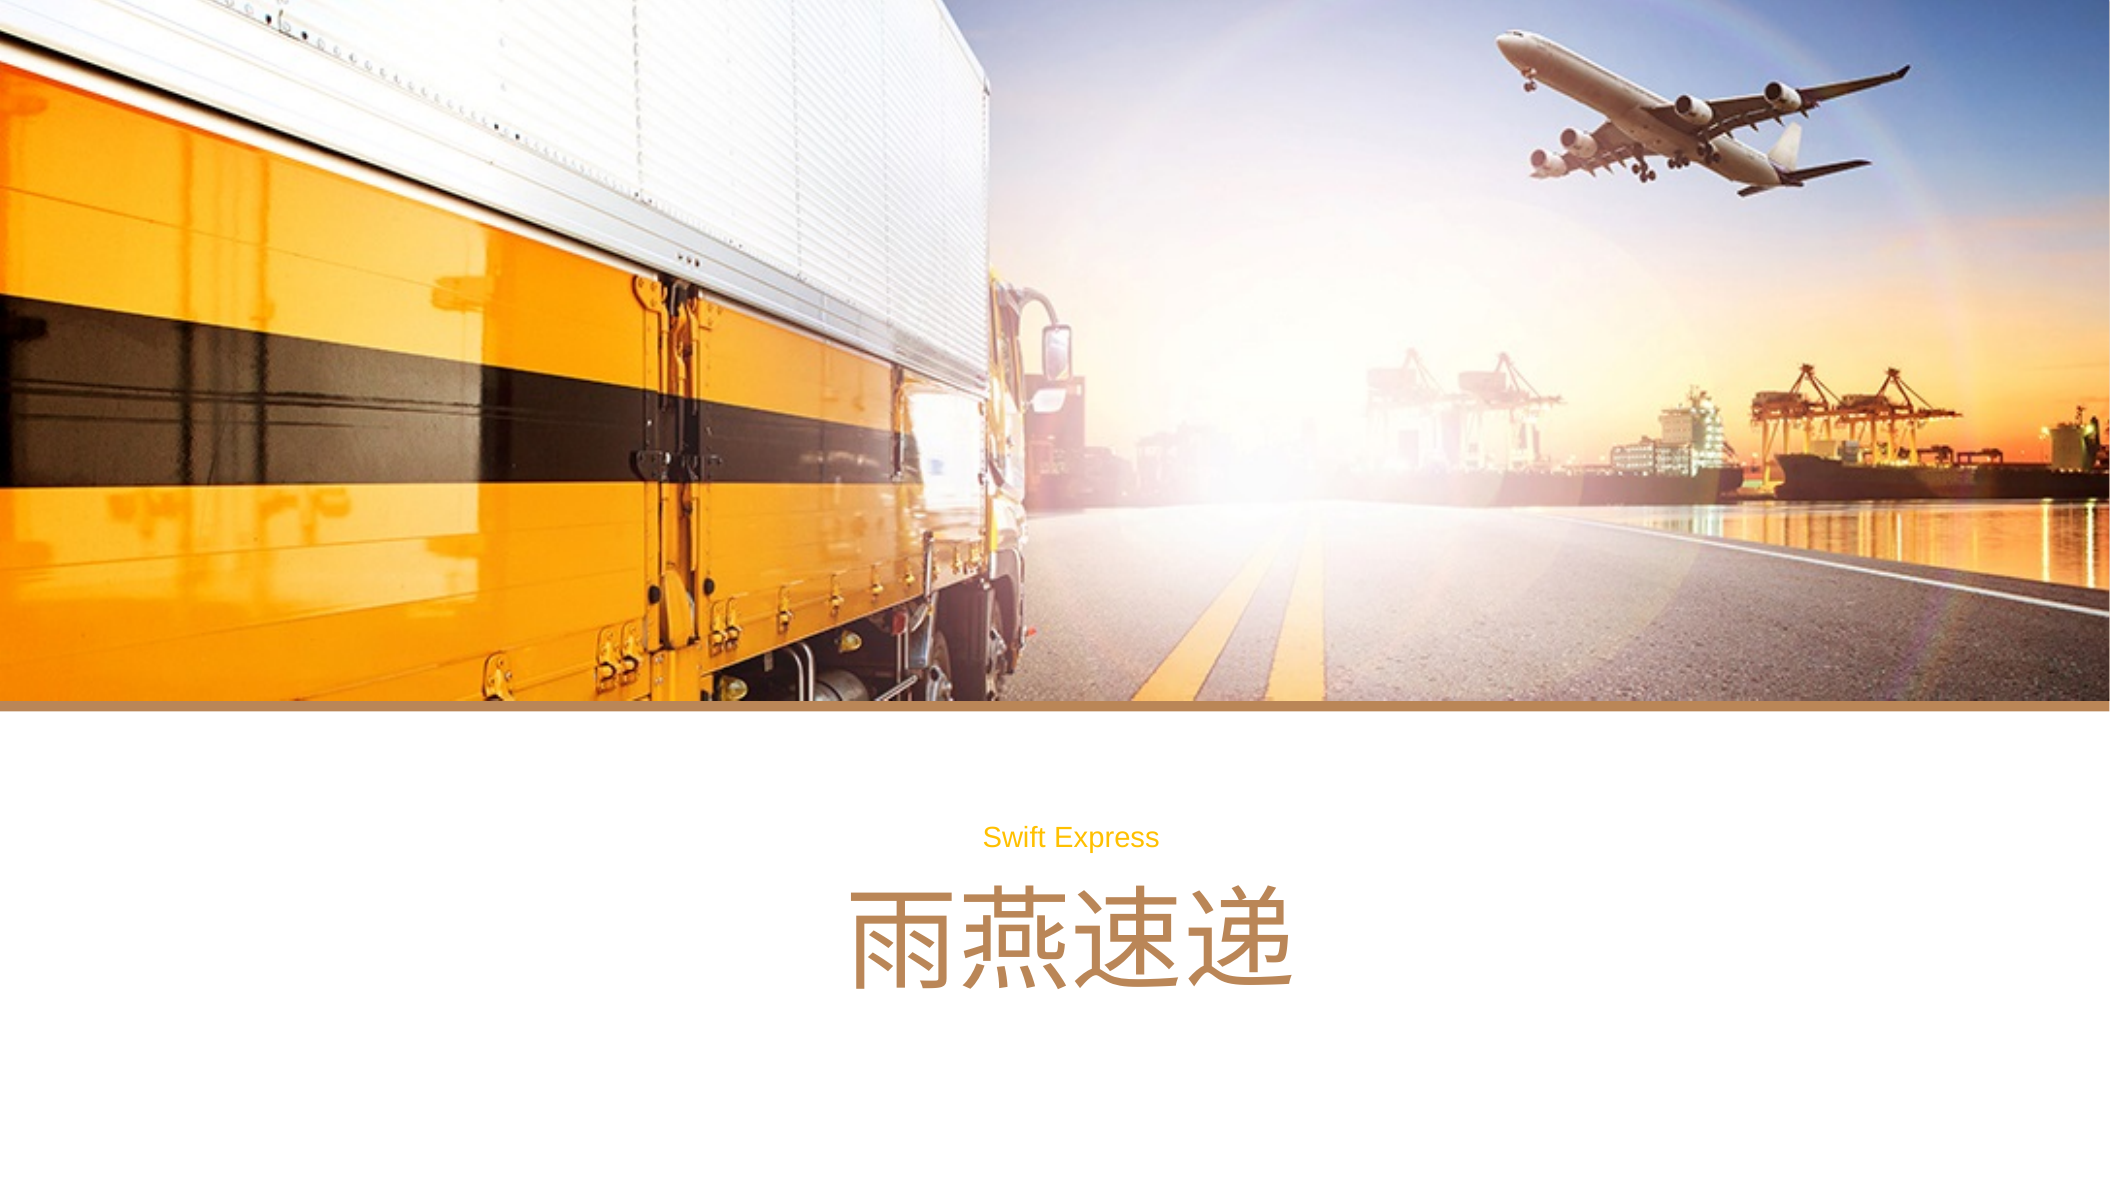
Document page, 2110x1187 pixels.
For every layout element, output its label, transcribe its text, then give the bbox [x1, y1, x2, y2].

text_box Swift Express [589, 800, 1463, 860]
text_box [0, 702, 2110, 712]
text_box 雨燕速递 [468, 860, 1673, 1011]
text_box [0, 0, 2110, 702]
